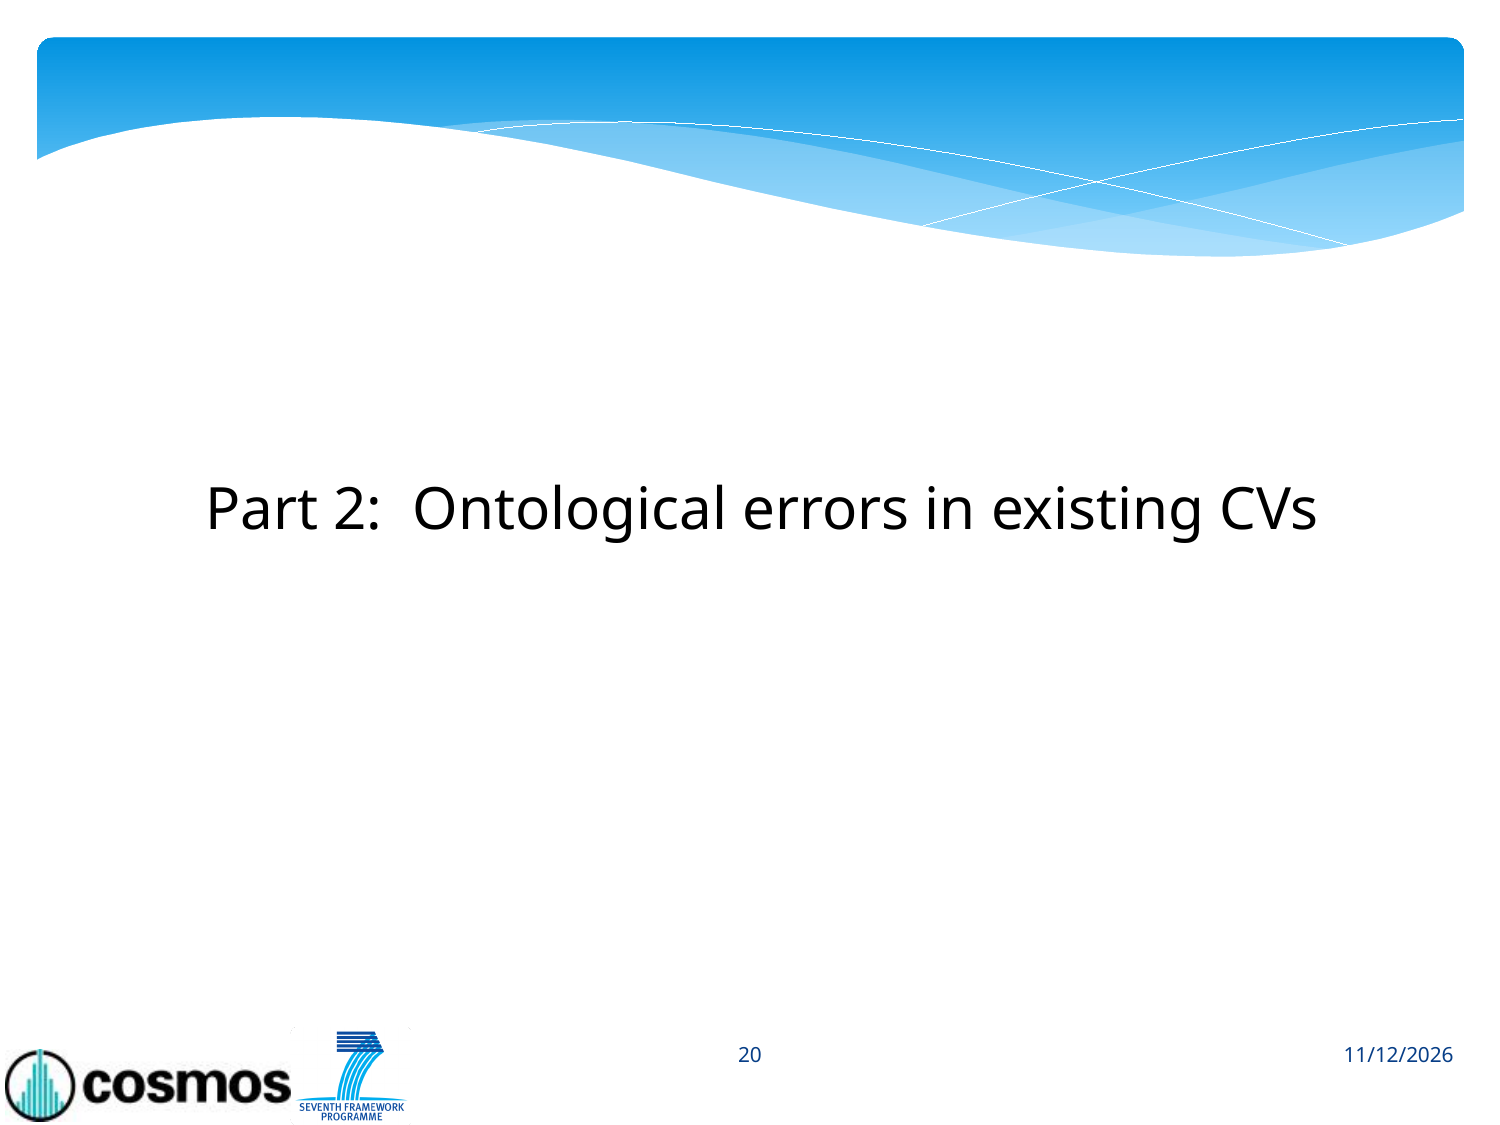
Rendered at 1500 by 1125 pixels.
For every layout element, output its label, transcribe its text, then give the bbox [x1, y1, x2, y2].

text_box Part 2: Ontological errors in existing CVs [190, 463, 1366, 549]
footer [31, 1025, 653, 1086]
slide_number 20 [654, 1025, 846, 1086]
picture [5, 1049, 291, 1122]
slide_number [847, 1025, 1469, 1086]
